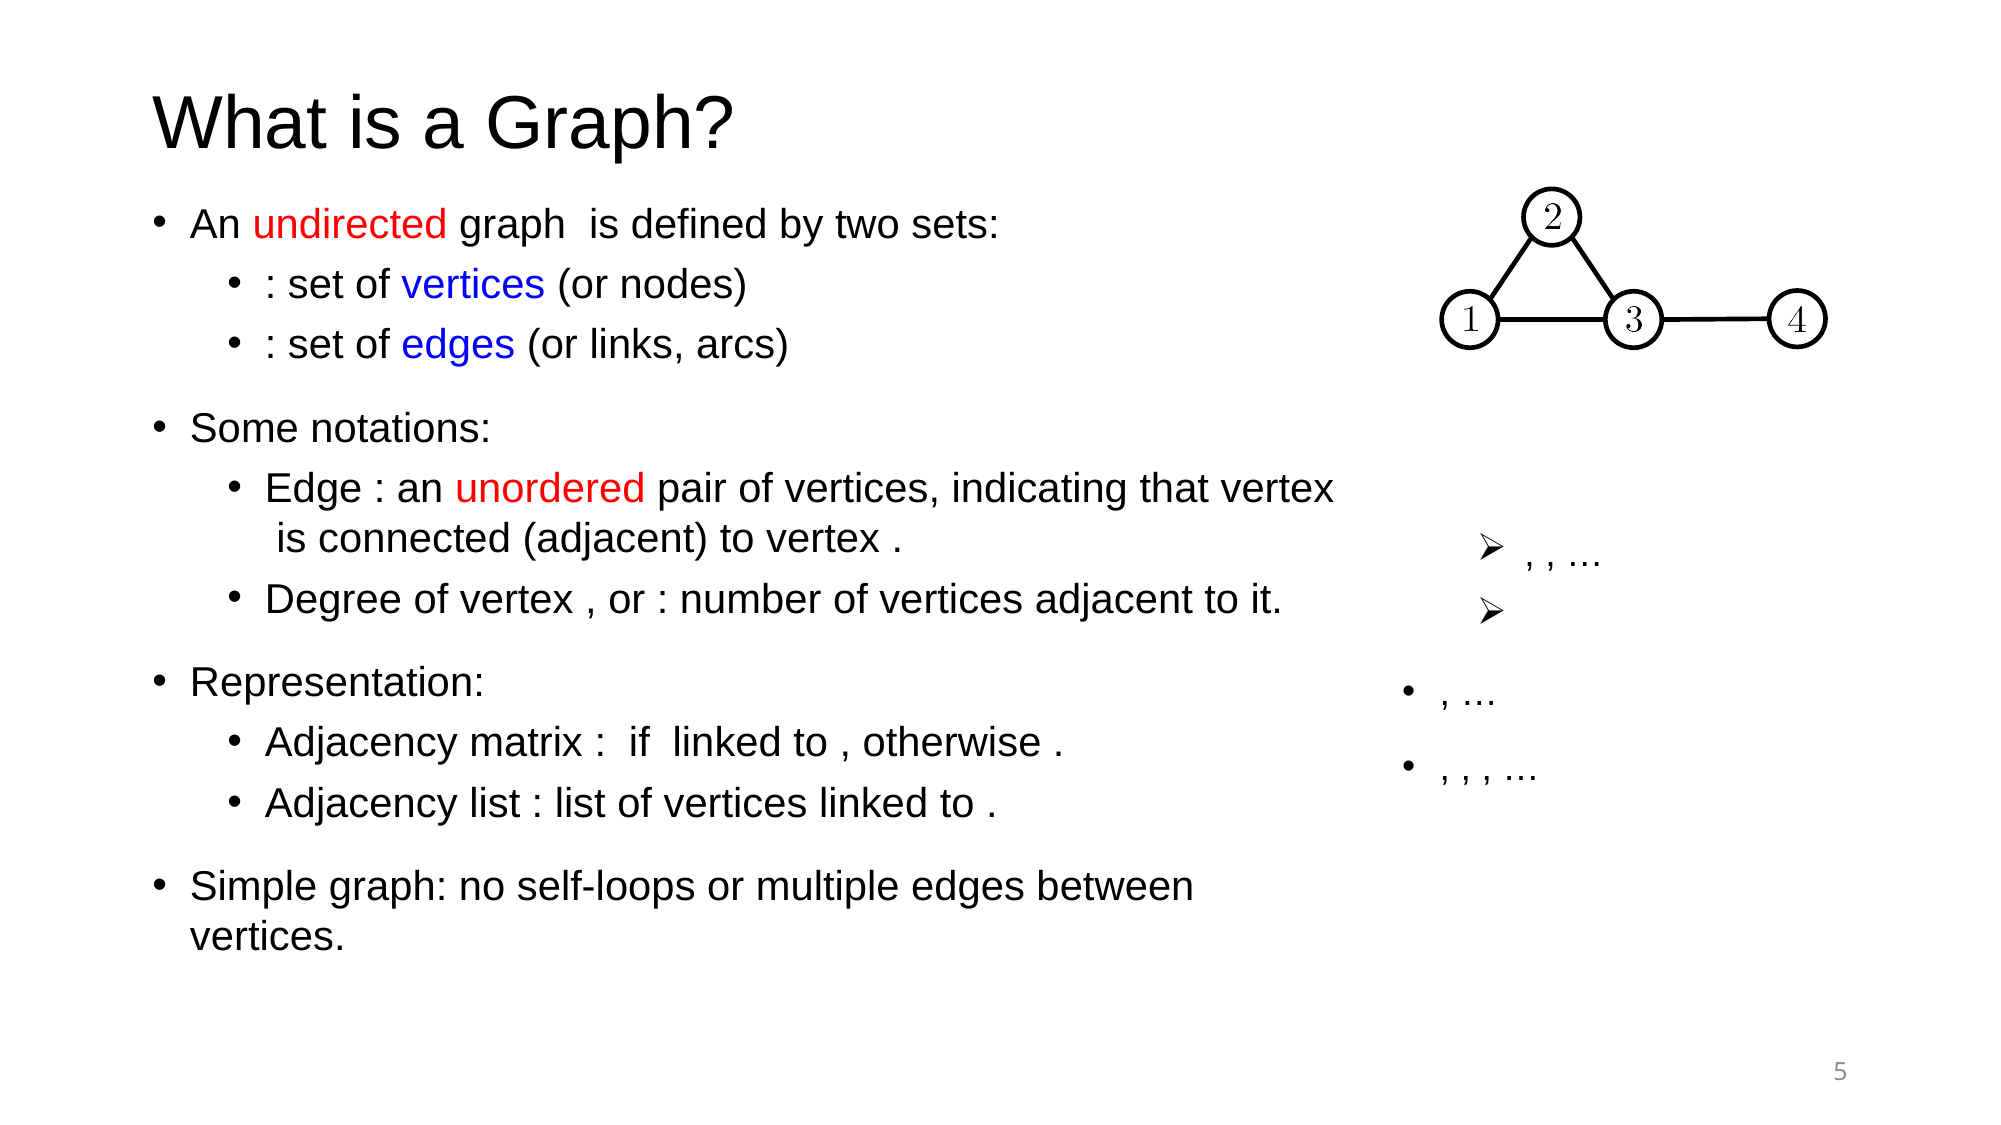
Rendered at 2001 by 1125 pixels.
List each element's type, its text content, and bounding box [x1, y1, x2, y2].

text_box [1441, 188, 1826, 348]
slide_number 5 [1412, 1042, 1863, 1103]
title What is a Graph? [137, 59, 1863, 189]
